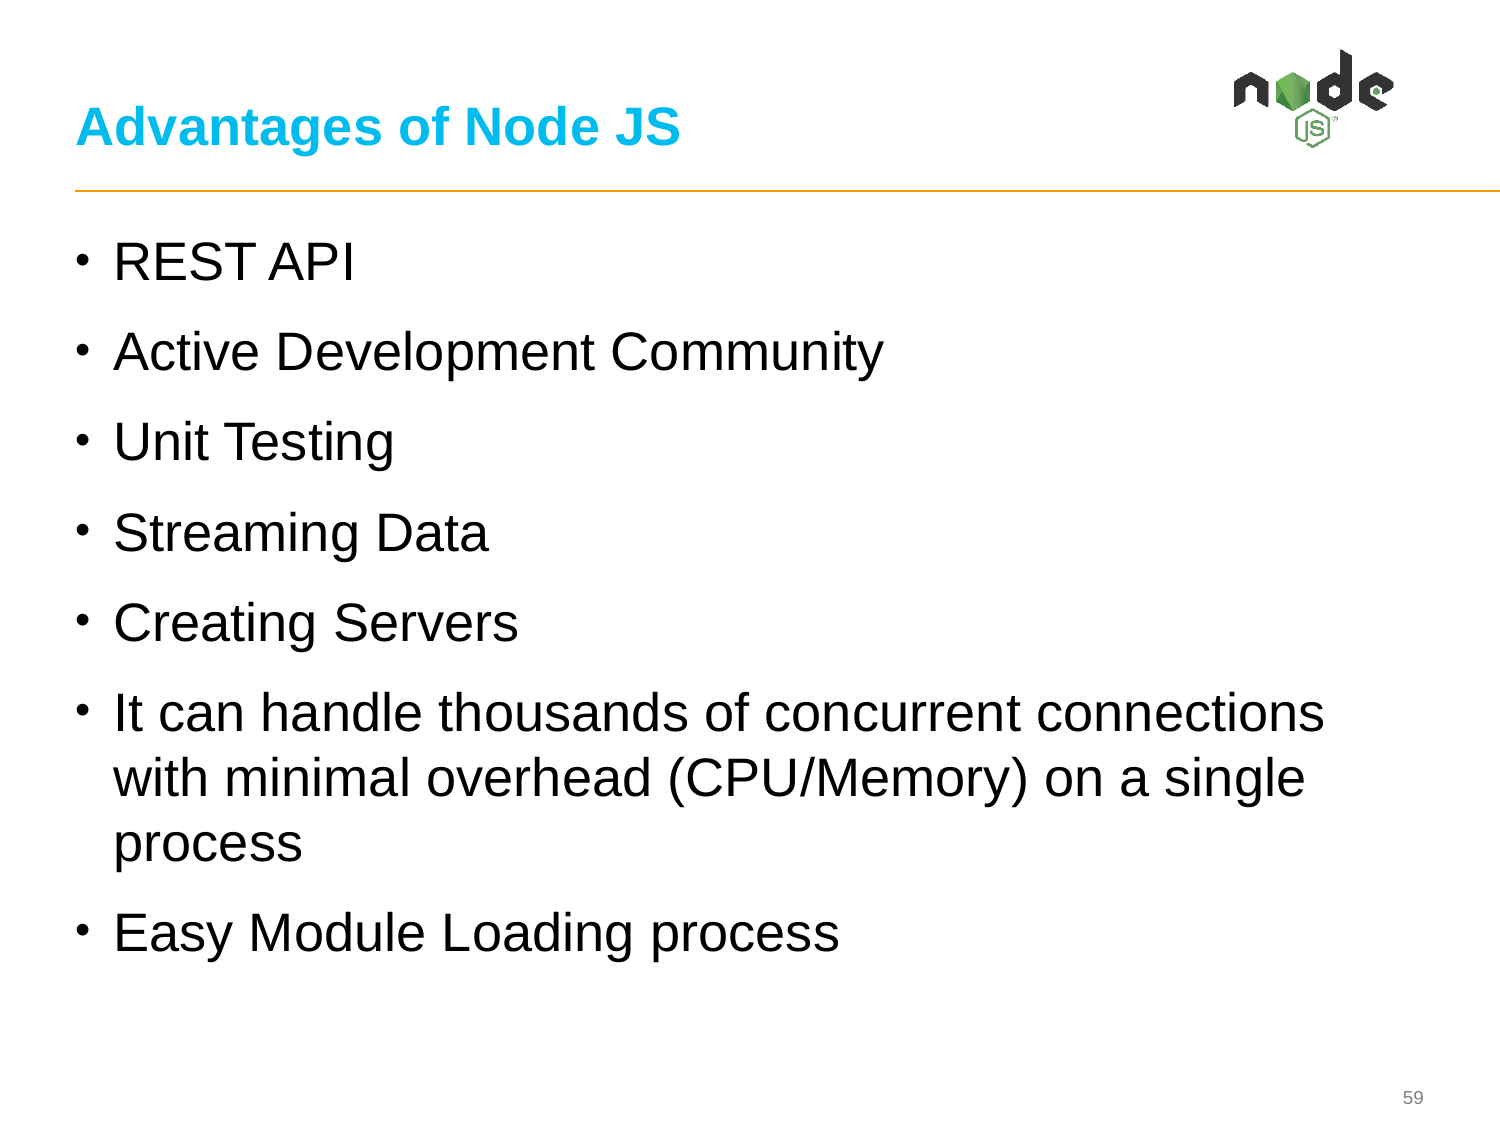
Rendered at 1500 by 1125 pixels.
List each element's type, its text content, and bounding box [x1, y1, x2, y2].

list REST API Active Development Community Unit Testing Streaming Data Creating Servers It can handle thousands of concurrent connections with minimal overhead (CPU/Memory) on a single process Easy Module Loading process [75, 226, 1425, 1053]
title Advantages of Node JS [75, 27, 1422, 157]
